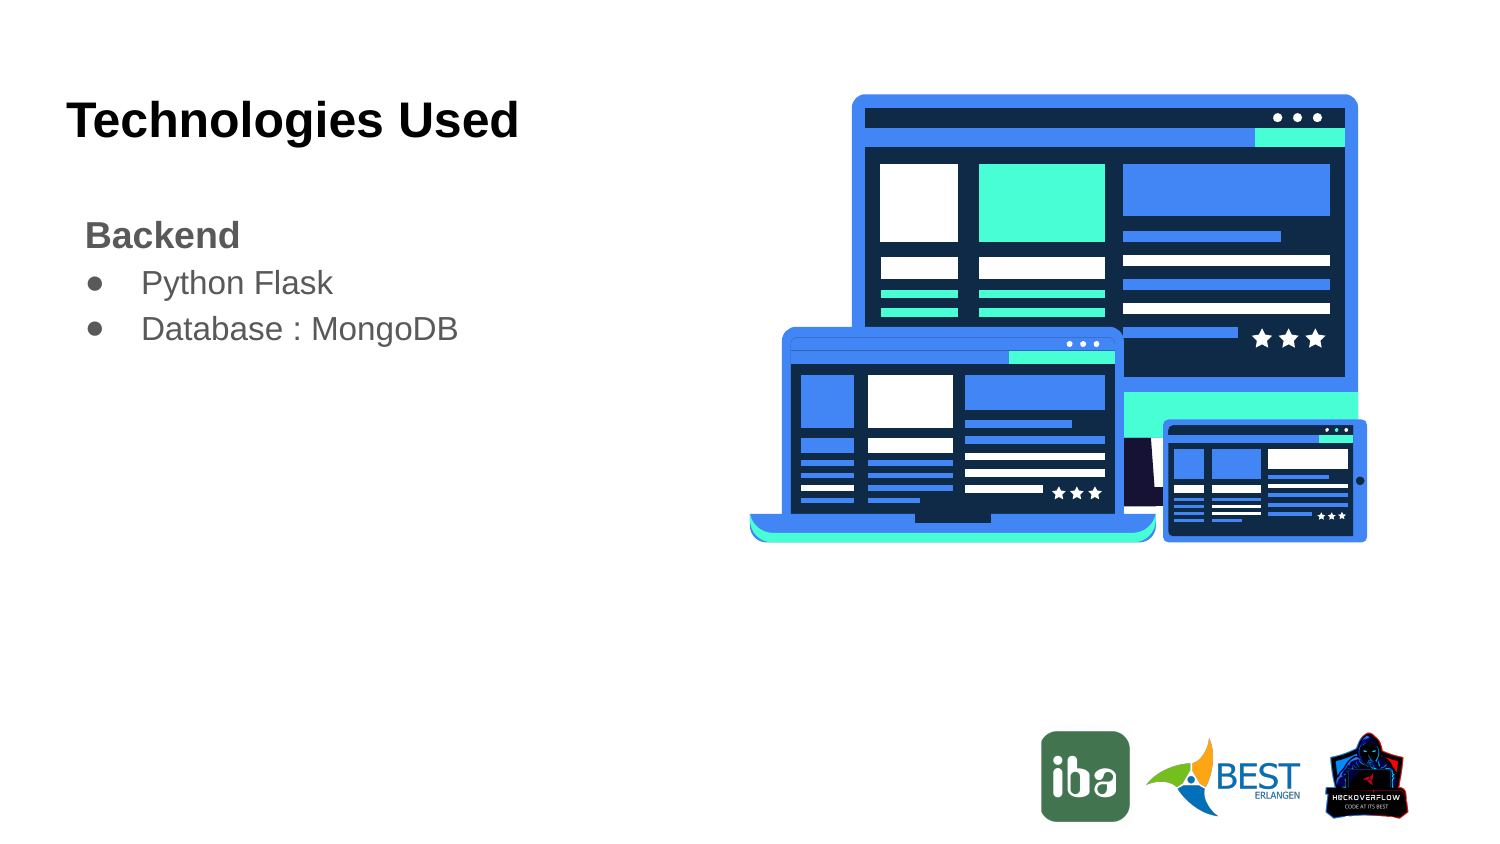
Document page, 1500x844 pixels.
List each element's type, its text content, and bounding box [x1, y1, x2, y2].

text_box [1123, 327, 1238, 339]
text_box [1212, 518, 1243, 523]
text_box [880, 164, 958, 242]
text_box [1305, 328, 1326, 348]
text_box [1055, 350, 1115, 364]
text_box [1069, 486, 1084, 500]
text_box [1212, 504, 1262, 508]
text_box [1123, 164, 1330, 217]
text_box [781, 326, 1124, 513]
text_box [801, 472, 854, 479]
text_box [1313, 113, 1323, 123]
text_box [1093, 340, 1100, 348]
text_box [979, 164, 1105, 242]
text_box [1088, 486, 1102, 500]
list Backend Python Flask Database : MongoDB [51, 189, 1449, 750]
text_box [965, 485, 1043, 493]
text_box [1188, 127, 1256, 148]
text_box [801, 485, 854, 491]
text_box [868, 497, 921, 504]
text_box [914, 510, 992, 524]
text_box [867, 437, 953, 453]
text_box [1212, 497, 1262, 501]
text_box [865, 127, 1188, 148]
text_box [1009, 350, 1055, 364]
text_box [1168, 425, 1354, 434]
text_box [1124, 392, 1359, 438]
text_box [965, 436, 1105, 444]
text_box [1267, 474, 1329, 479]
text_box [1174, 511, 1205, 515]
text_box [1123, 278, 1330, 290]
text_box [1267, 449, 1348, 470]
text_box [1267, 493, 1348, 498]
text_box [1168, 443, 1354, 537]
text_box [965, 375, 1105, 411]
text_box [1356, 476, 1365, 486]
text_box [1251, 328, 1273, 348]
text_box [1212, 511, 1262, 515]
text_box [1123, 230, 1282, 242]
text_box [1319, 434, 1354, 443]
text_box [865, 148, 1345, 378]
text_box [801, 375, 854, 428]
text_box [880, 289, 959, 299]
text_box [801, 437, 854, 453]
text_box [851, 94, 1359, 392]
text_box [790, 364, 1115, 513]
text_box [1080, 340, 1087, 348]
text_box [865, 107, 1345, 127]
text_box [1174, 497, 1205, 501]
text_box [880, 256, 959, 279]
text_box [1267, 502, 1348, 507]
text_box [1168, 434, 1292, 443]
text_box [801, 497, 854, 504]
text_box [1174, 504, 1205, 508]
text_box [1163, 419, 1368, 543]
text_box [979, 308, 1105, 317]
text_box [1212, 484, 1262, 494]
text_box [790, 337, 1115, 350]
text_box [867, 485, 953, 491]
text_box [1273, 113, 1283, 123]
text_box [1174, 484, 1205, 494]
text_box [1292, 434, 1319, 443]
text_box [790, 350, 1009, 364]
text_box [965, 469, 1105, 477]
title Technologies Used [51, 72, 1449, 167]
text_box [1317, 512, 1326, 520]
text_box [979, 289, 1105, 299]
text_box [1066, 340, 1073, 348]
text_box [1256, 127, 1345, 148]
text_box [867, 460, 953, 466]
text_box [1338, 511, 1346, 520]
text_box [1123, 302, 1330, 314]
text_box [1278, 328, 1299, 348]
text_box [1124, 438, 1155, 487]
text_box [1212, 449, 1262, 480]
text_box [965, 452, 1105, 461]
text_box [1174, 518, 1205, 523]
picture [1041, 750, 1420, 830]
text_box [880, 308, 959, 317]
text_box [1267, 511, 1313, 517]
text_box [1293, 113, 1303, 123]
text_box [801, 460, 854, 466]
text_box [751, 513, 1155, 532]
text_box [1123, 254, 1330, 266]
text_box [1124, 487, 1163, 507]
text_box [867, 375, 953, 428]
text_box [965, 420, 1073, 428]
text_box [979, 256, 1105, 279]
text_box [1052, 486, 1066, 500]
text_box [1267, 483, 1348, 489]
text_box [749, 513, 1156, 543]
text_box [867, 472, 953, 479]
text_box [1327, 512, 1336, 520]
text_box [1174, 449, 1205, 480]
